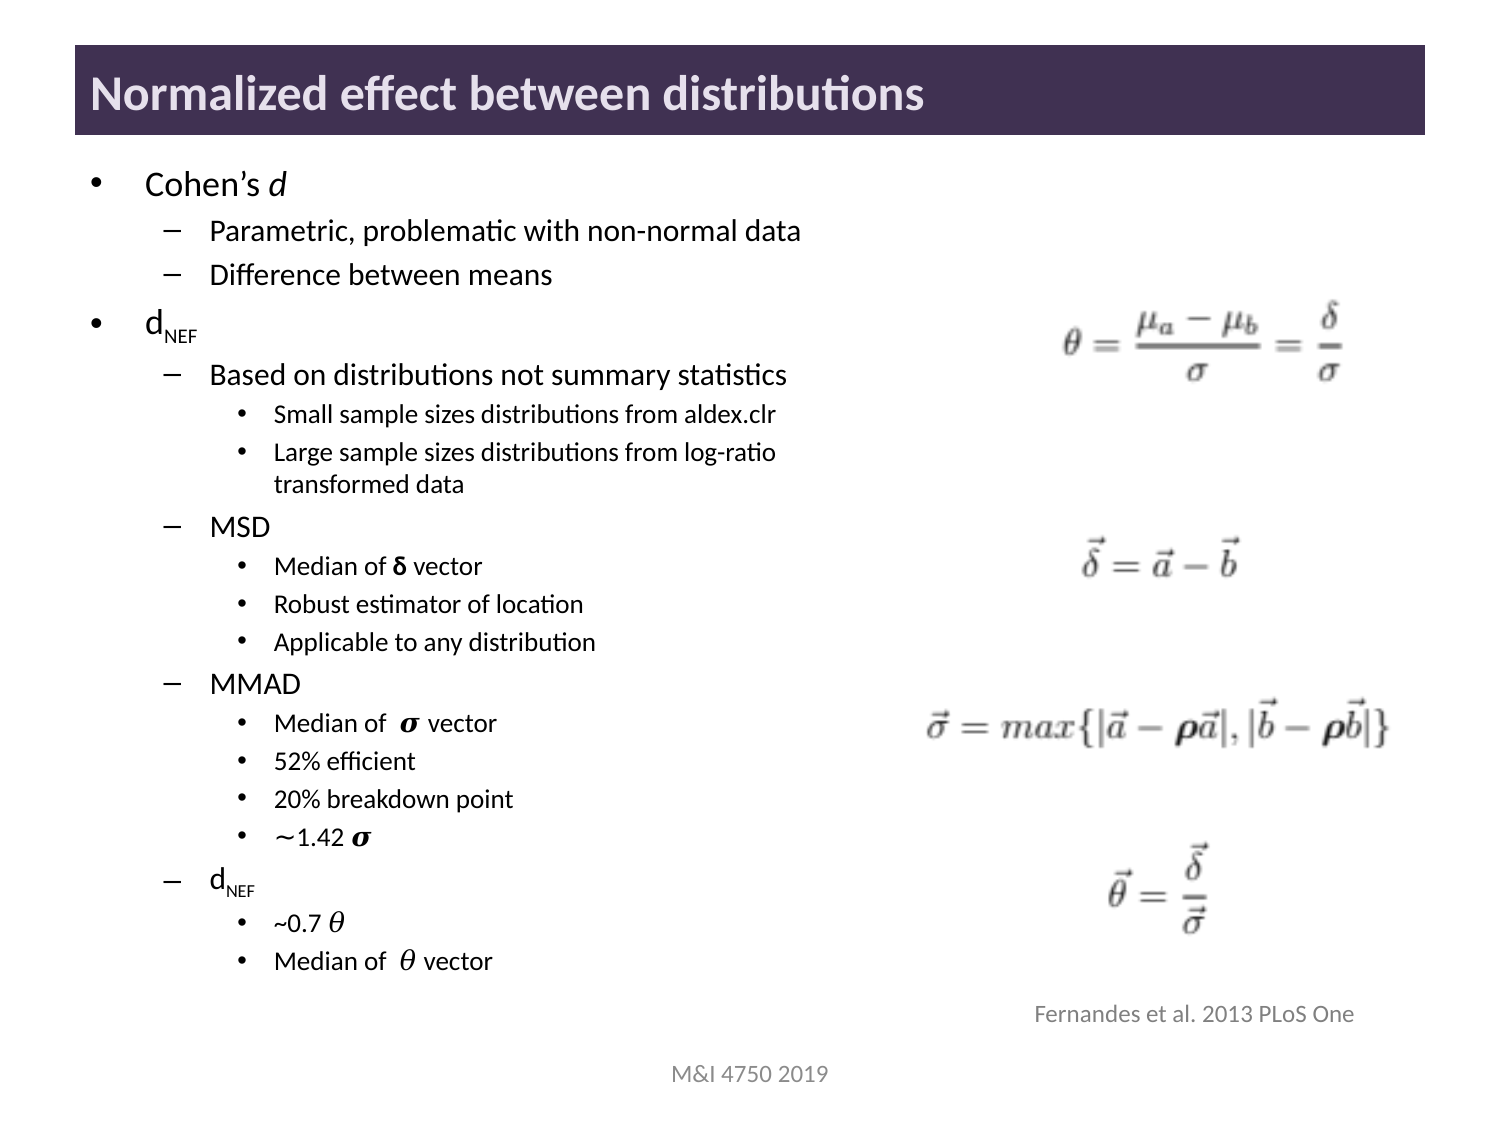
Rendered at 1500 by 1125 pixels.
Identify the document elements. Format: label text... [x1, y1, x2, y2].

title Normalized effect between distributions [75, 45, 1425, 135]
picture [906, 504, 1395, 944]
list Cohen’s d Parametric, problematic with non-normal data Difference between means dNEF Based on distributions not summary statistics Small sample sizes distributions from aldex.clr Large sample sizes distributions from log-ratio transformed data MSD Median of δ vector Robust estimator of location Applicable to any distribution MMAD Median of 𝝈 vector 52% efficient 20% breakdown point ∼1.42 𝝈 dNEF ~0.7 𝜃 Median of 𝜃 vector [75, 152, 845, 1005]
footer M&I 4750 2019 [512, 1042, 988, 1103]
text_box Fernandes et al. 2013 PLoS One [1019, 990, 1371, 1036]
picture [1052, 252, 1354, 443]
